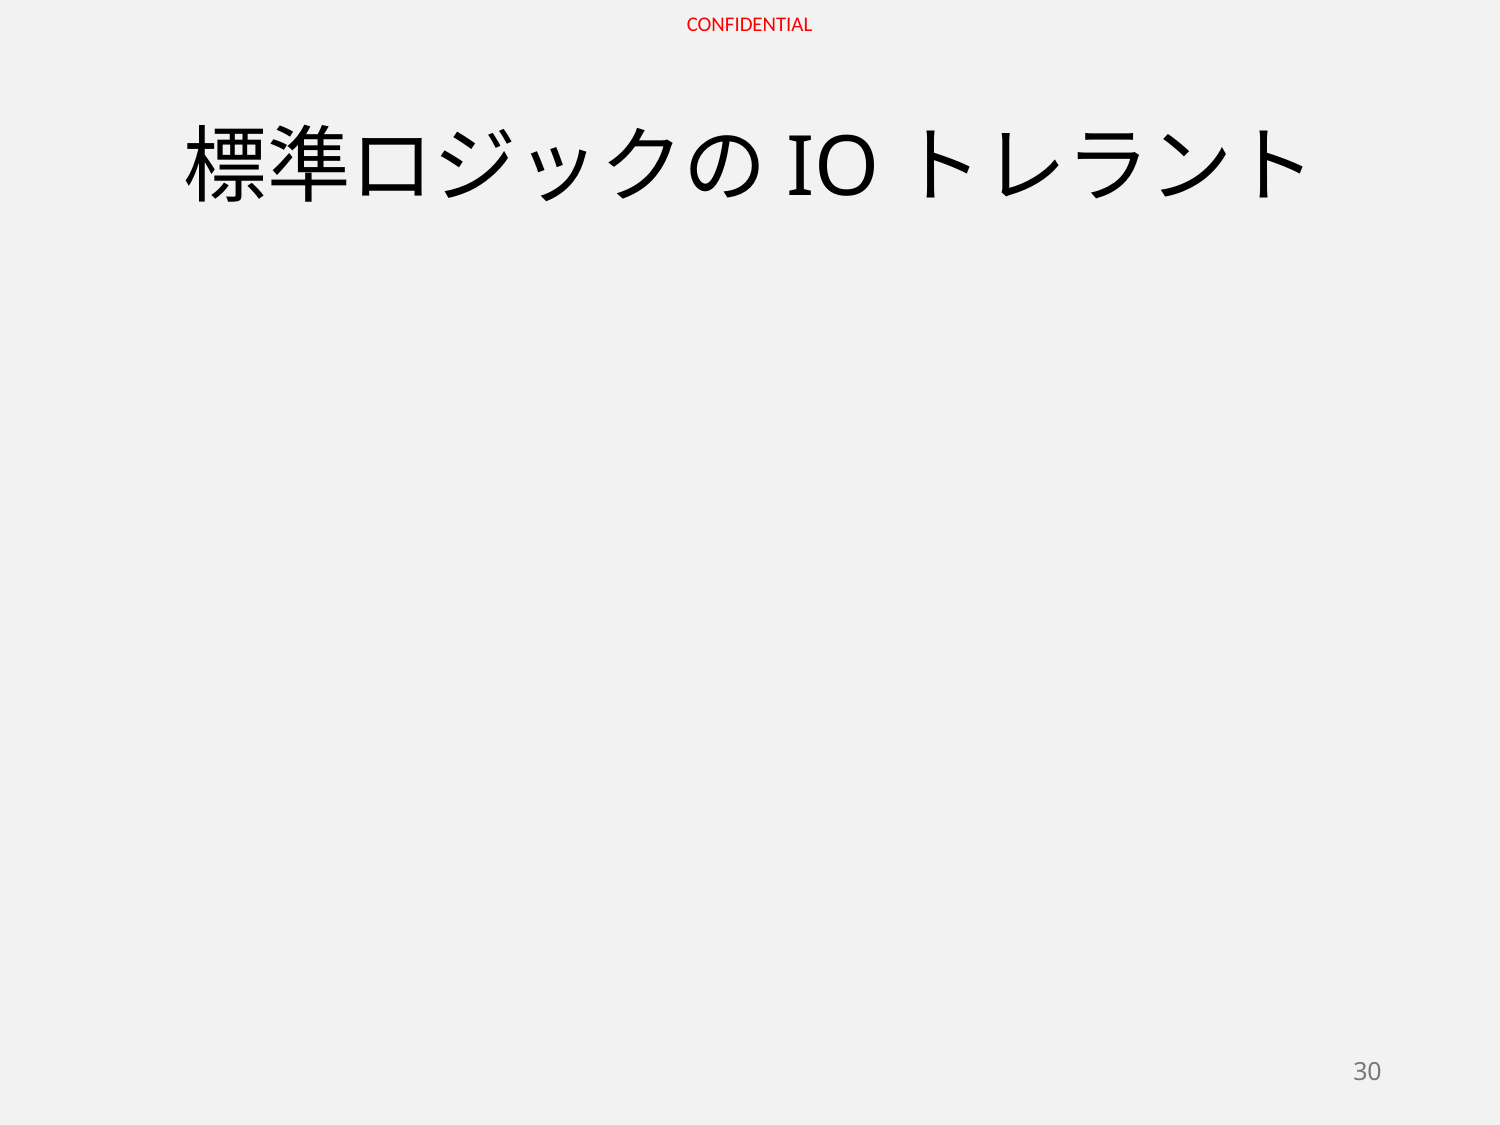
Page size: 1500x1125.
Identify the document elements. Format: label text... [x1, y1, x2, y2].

slide_number 30 [1059, 1042, 1397, 1103]
title 標準ロジックのIOトレラント [103, 59, 1397, 278]
